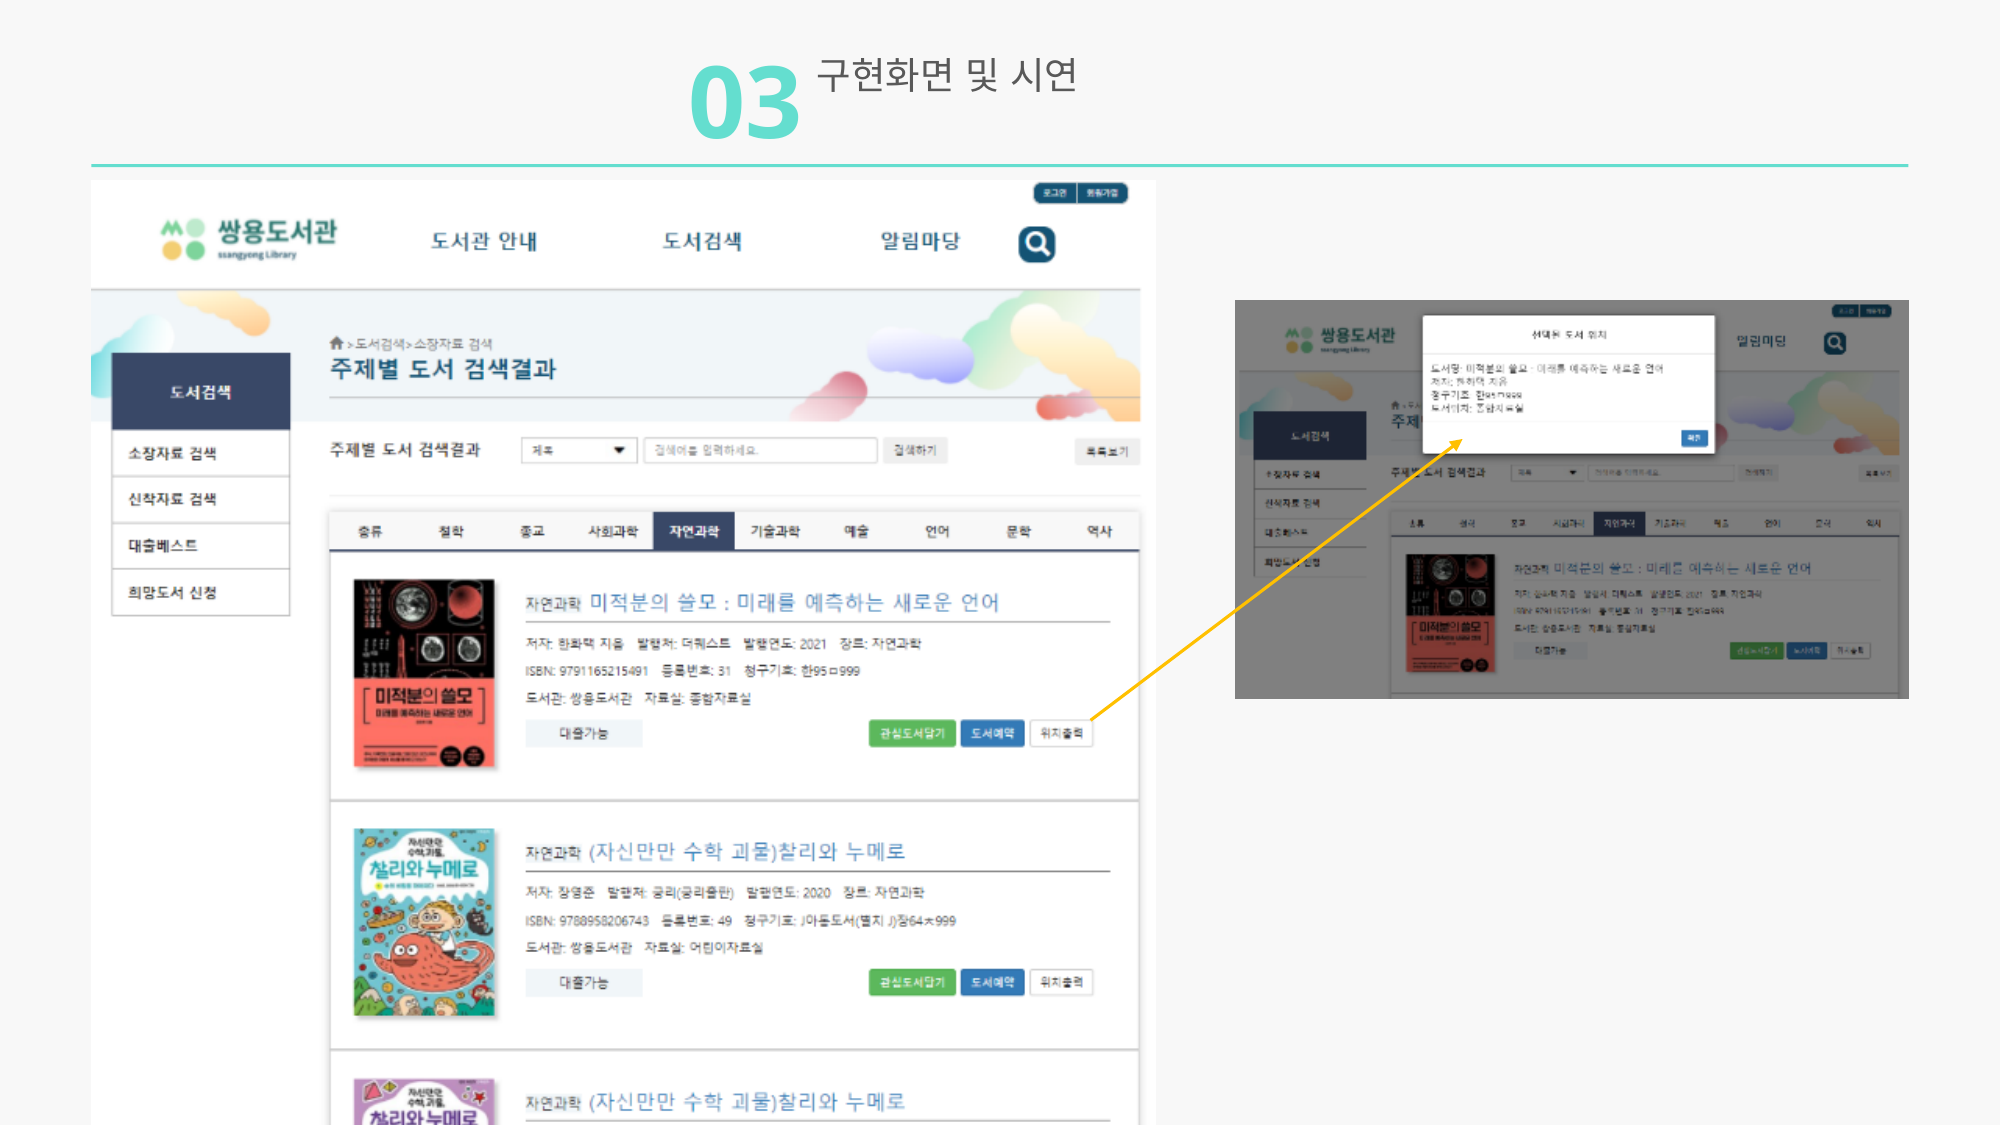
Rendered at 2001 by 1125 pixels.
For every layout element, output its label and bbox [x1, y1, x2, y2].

text_box [90, 163, 673, 168]
text_box [1090, 439, 1463, 721]
picture [91, 180, 1156, 1125]
text_box [1327, 163, 1909, 168]
picture [1235, 300, 1909, 699]
text_box [673, 30, 1327, 168]
